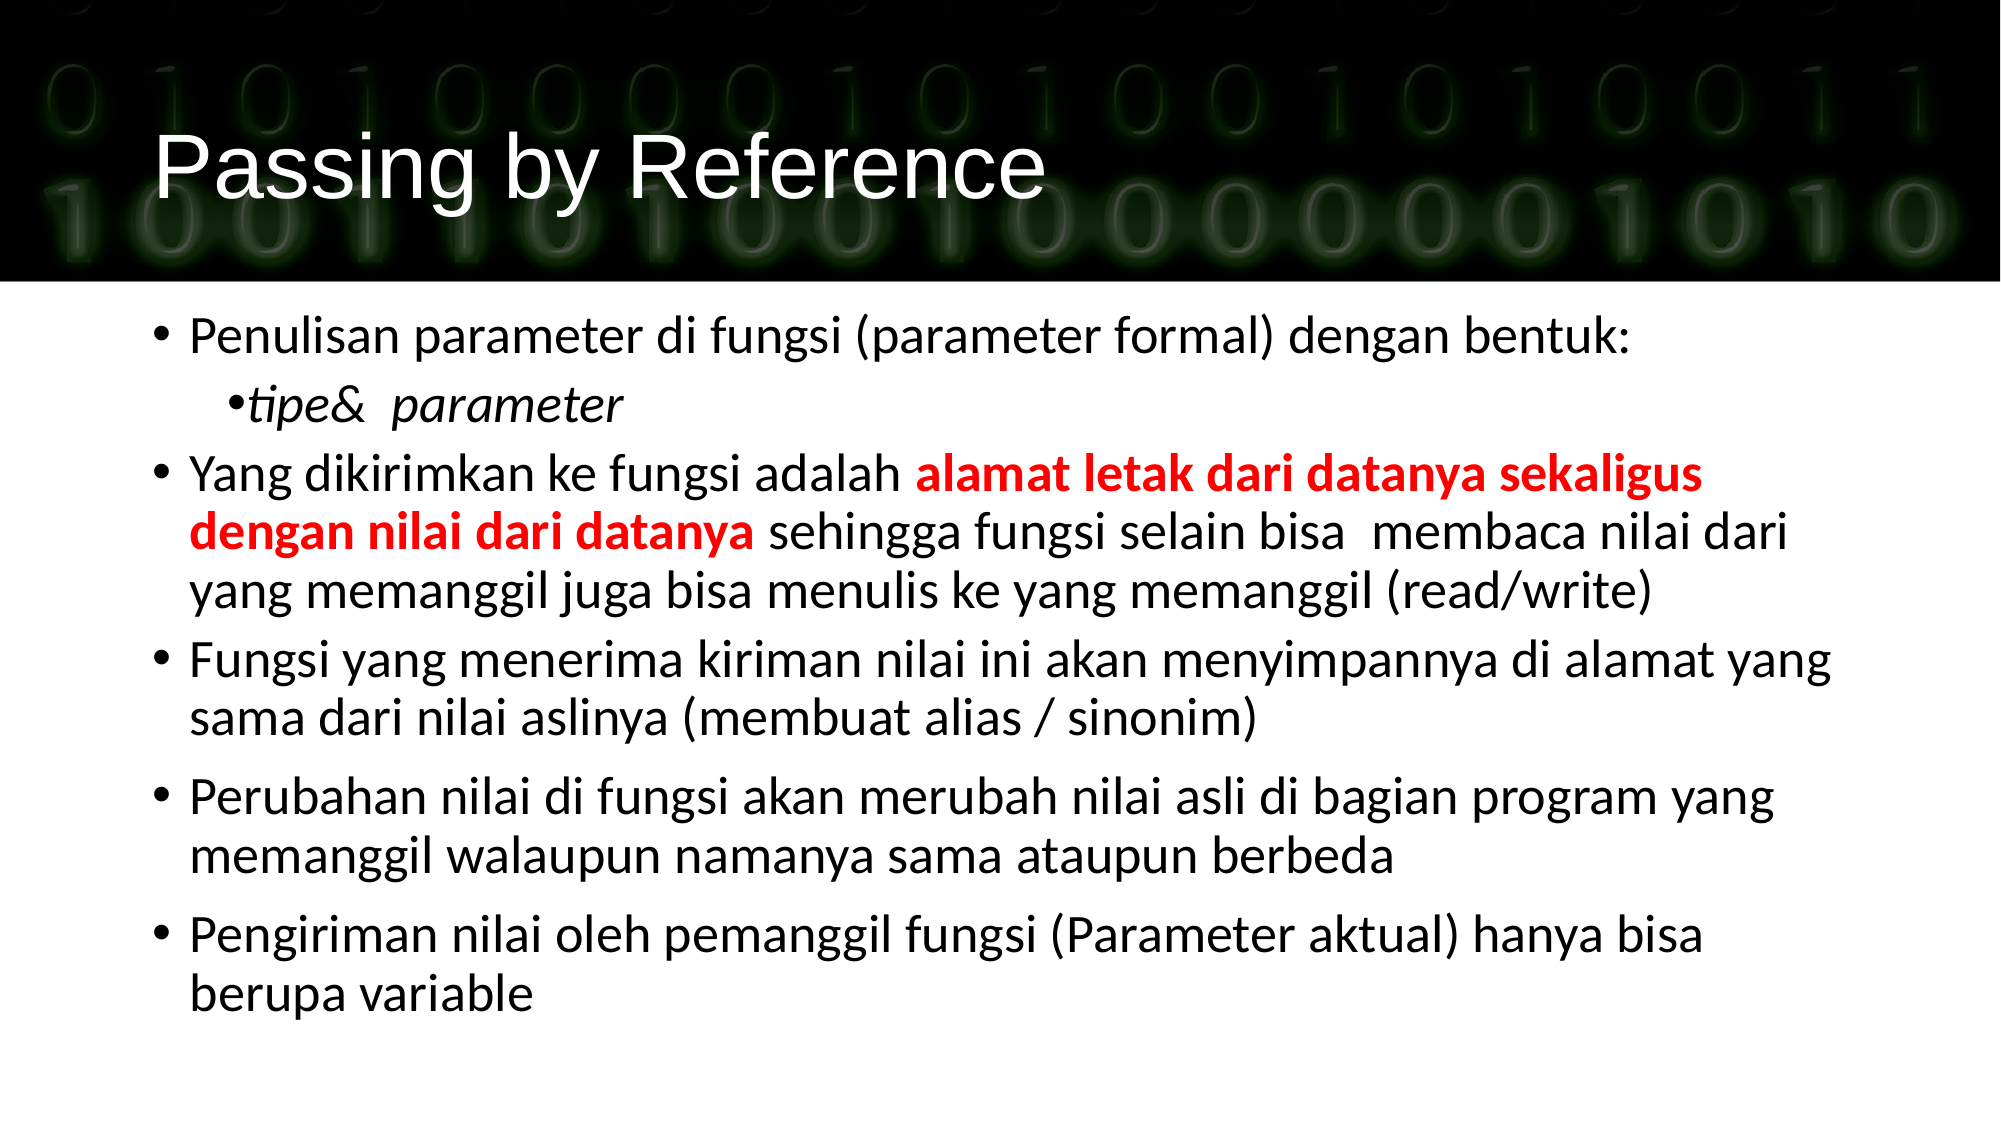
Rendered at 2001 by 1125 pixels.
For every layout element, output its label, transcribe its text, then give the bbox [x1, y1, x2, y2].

text_box Passing by Reference [137, 59, 1863, 278]
text_box Penulisan parameter di fungsi (parameter formal) dengan bentuk: tipe& parameter Yang dikirimkan ke fungsi adalah alamat letak dari datanya sekaligus dengan nilai dari datanya sehingga fungsi selain bisa membaca nilai dari yang memanggil juga bisa menulis ke yang memanggil (read/write) Fungsi yang menerima kiriman nilai ini akan menyimpannya di alamat yang sama dari nilai aslinya (membuat alias / sinonim) Perubahan nilai di fungsi akan merubah nilai asli di bagian program yang memanggil walaupun namanya sama ataupun berbeda Pengiriman nilai oleh pemanggil fungsi (Parameter aktual) hanya bisa berupa variable [137, 299, 1863, 1014]
picture [0, 0, 2001, 1125]
